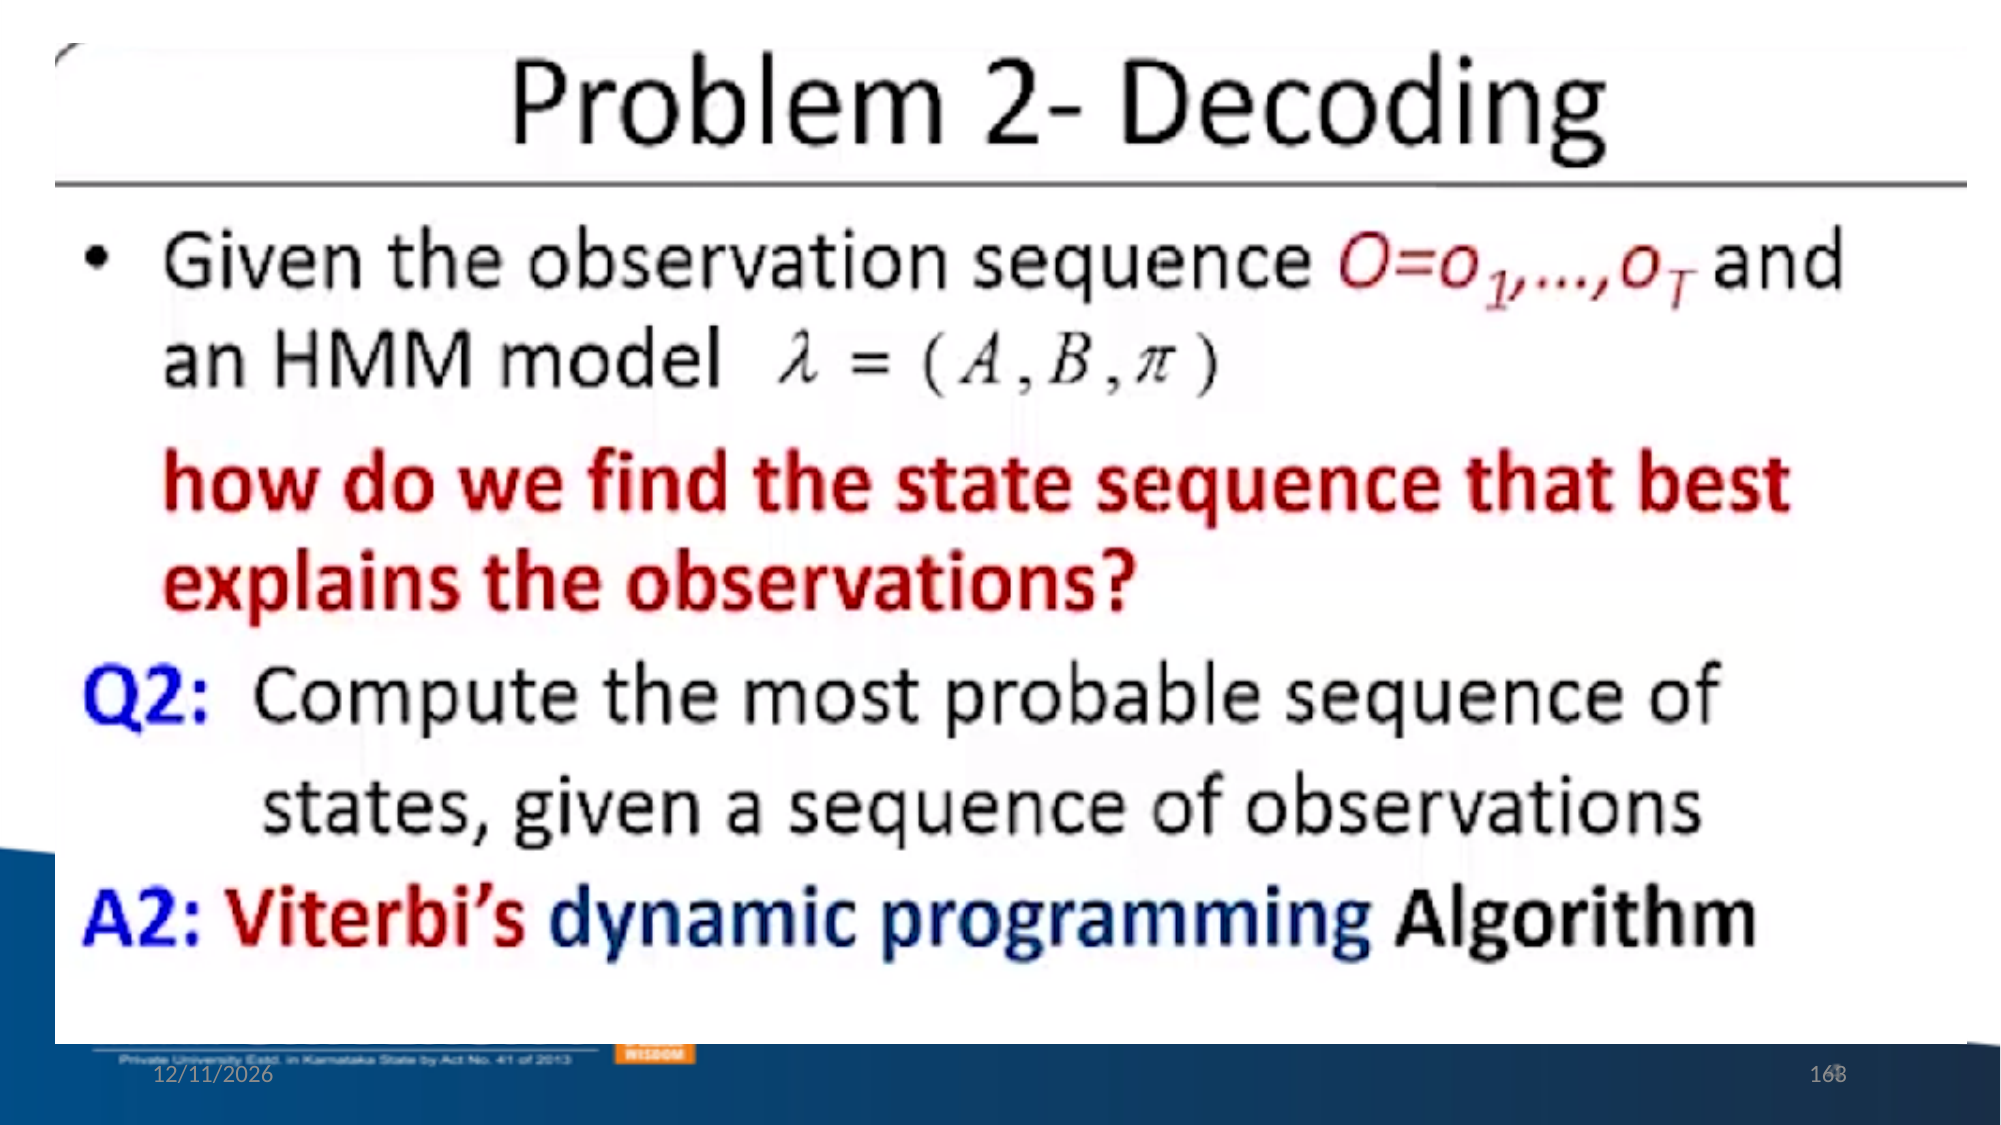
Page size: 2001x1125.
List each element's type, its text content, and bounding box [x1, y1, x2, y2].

picture [0, 0, 2001, 1125]
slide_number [137, 1044, 588, 1103]
slide_number 163 [1412, 1044, 1863, 1103]
